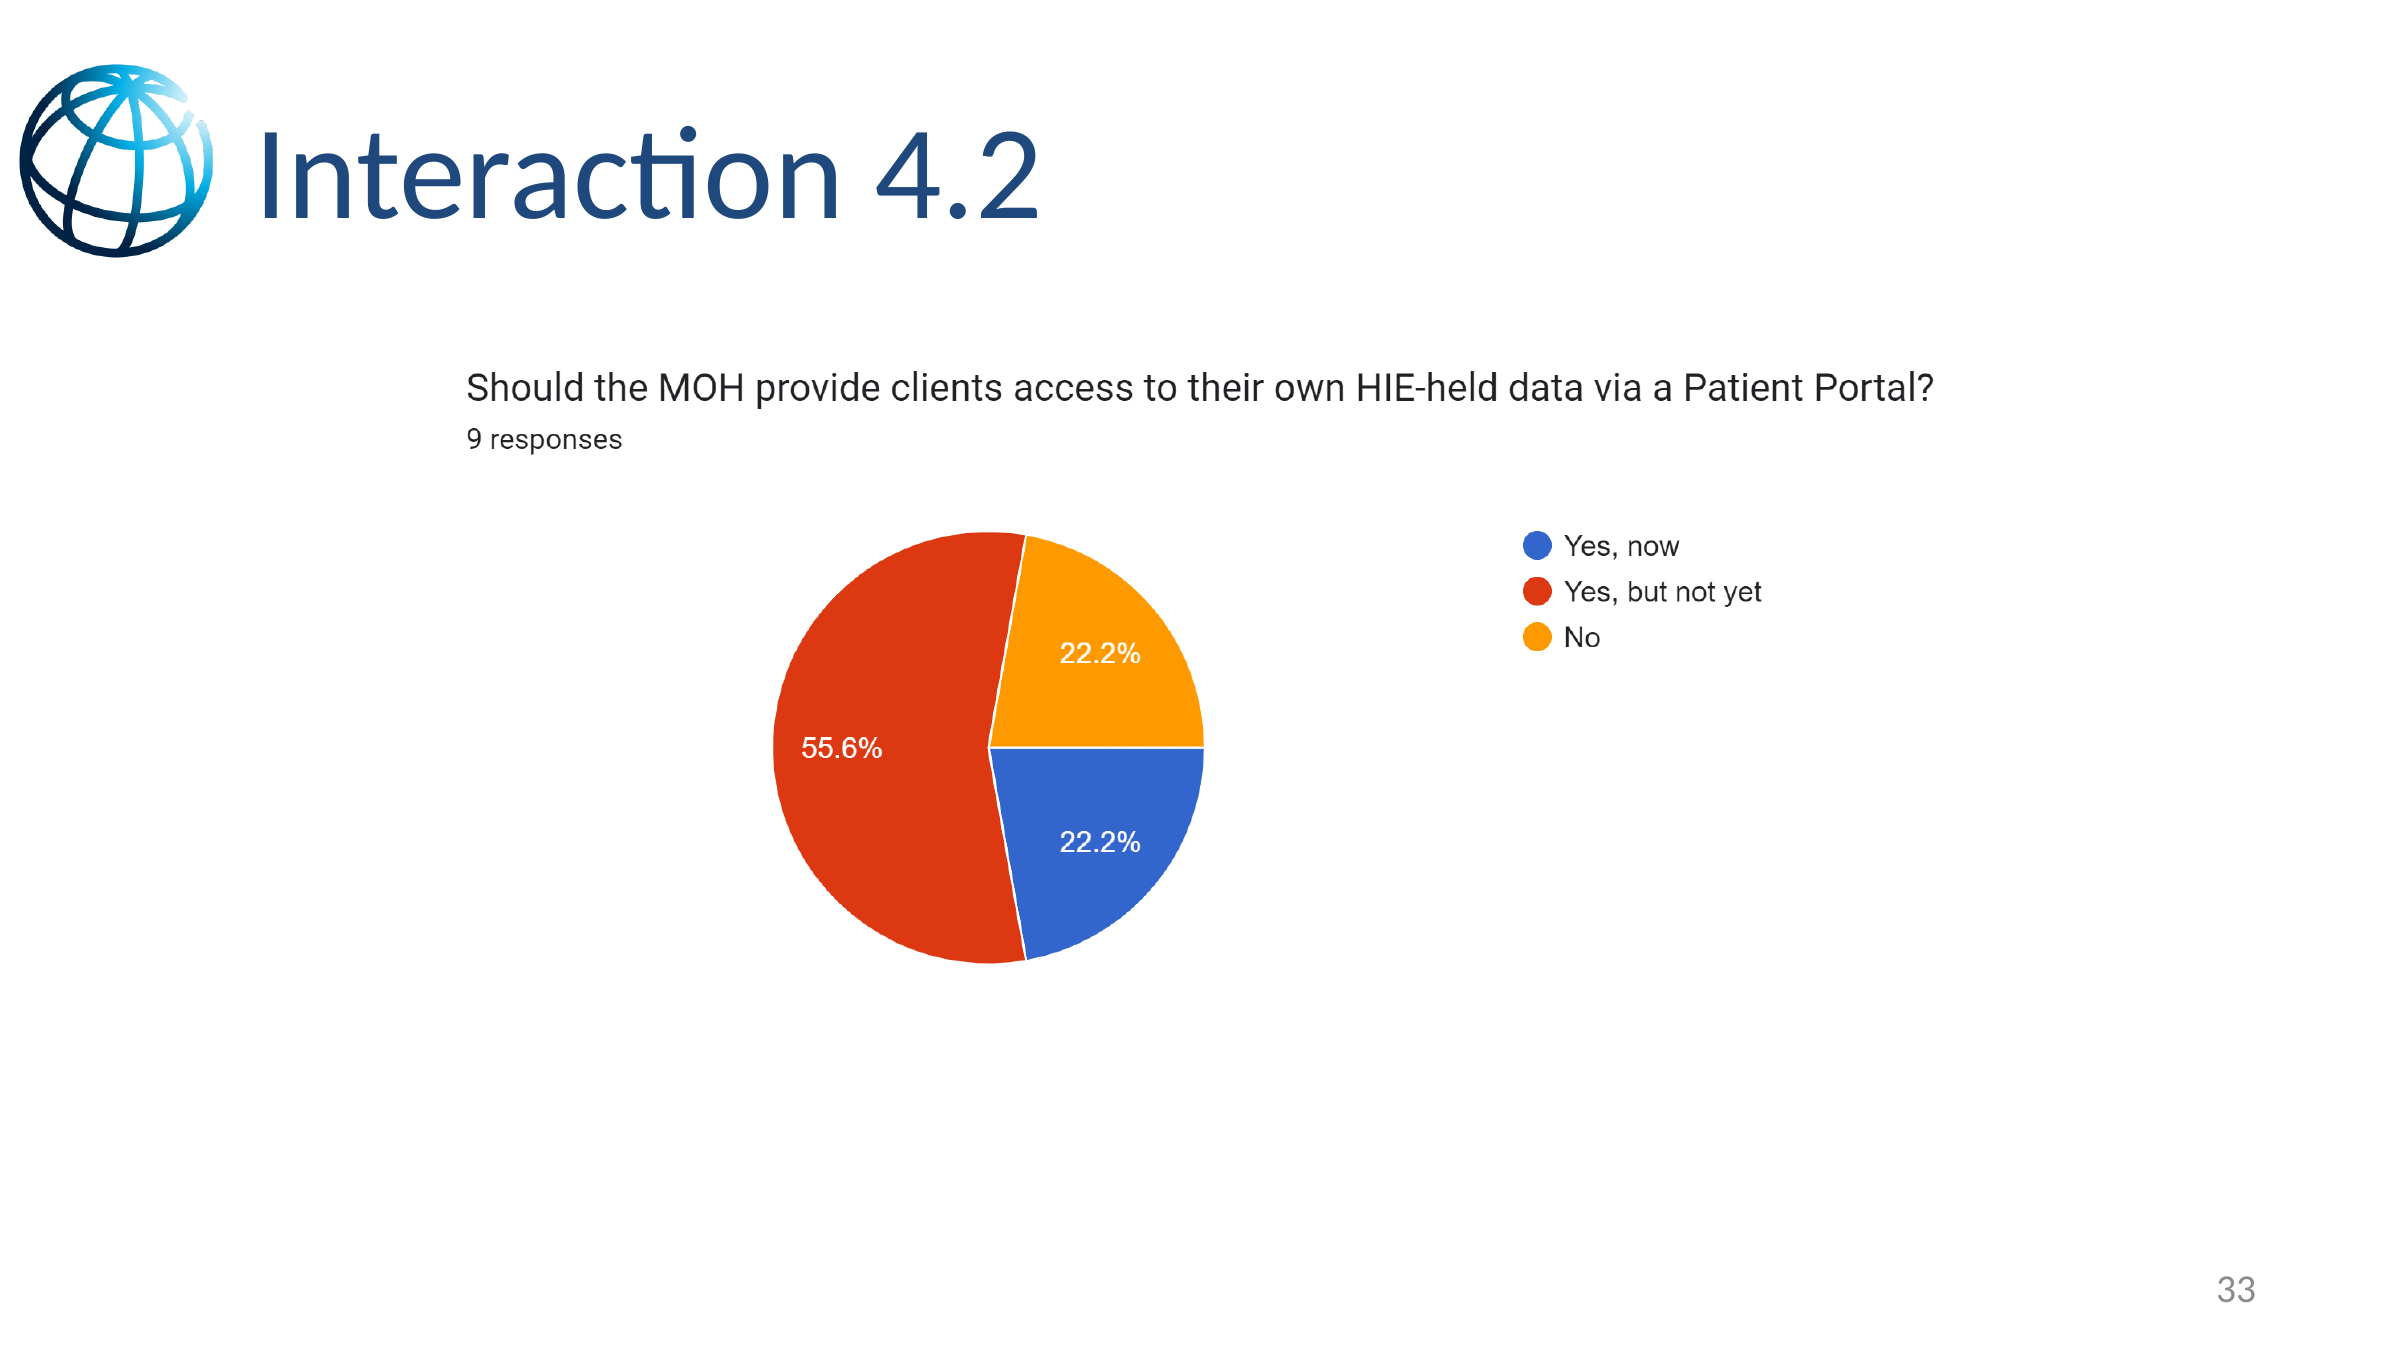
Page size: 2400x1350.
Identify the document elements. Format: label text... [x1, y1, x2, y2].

title Interaction 4.2 [230, 52, 2280, 278]
slide_number 33 [1719, 1251, 2280, 1324]
picture [408, 304, 2171, 1046]
picture [16, 62, 228, 259]
